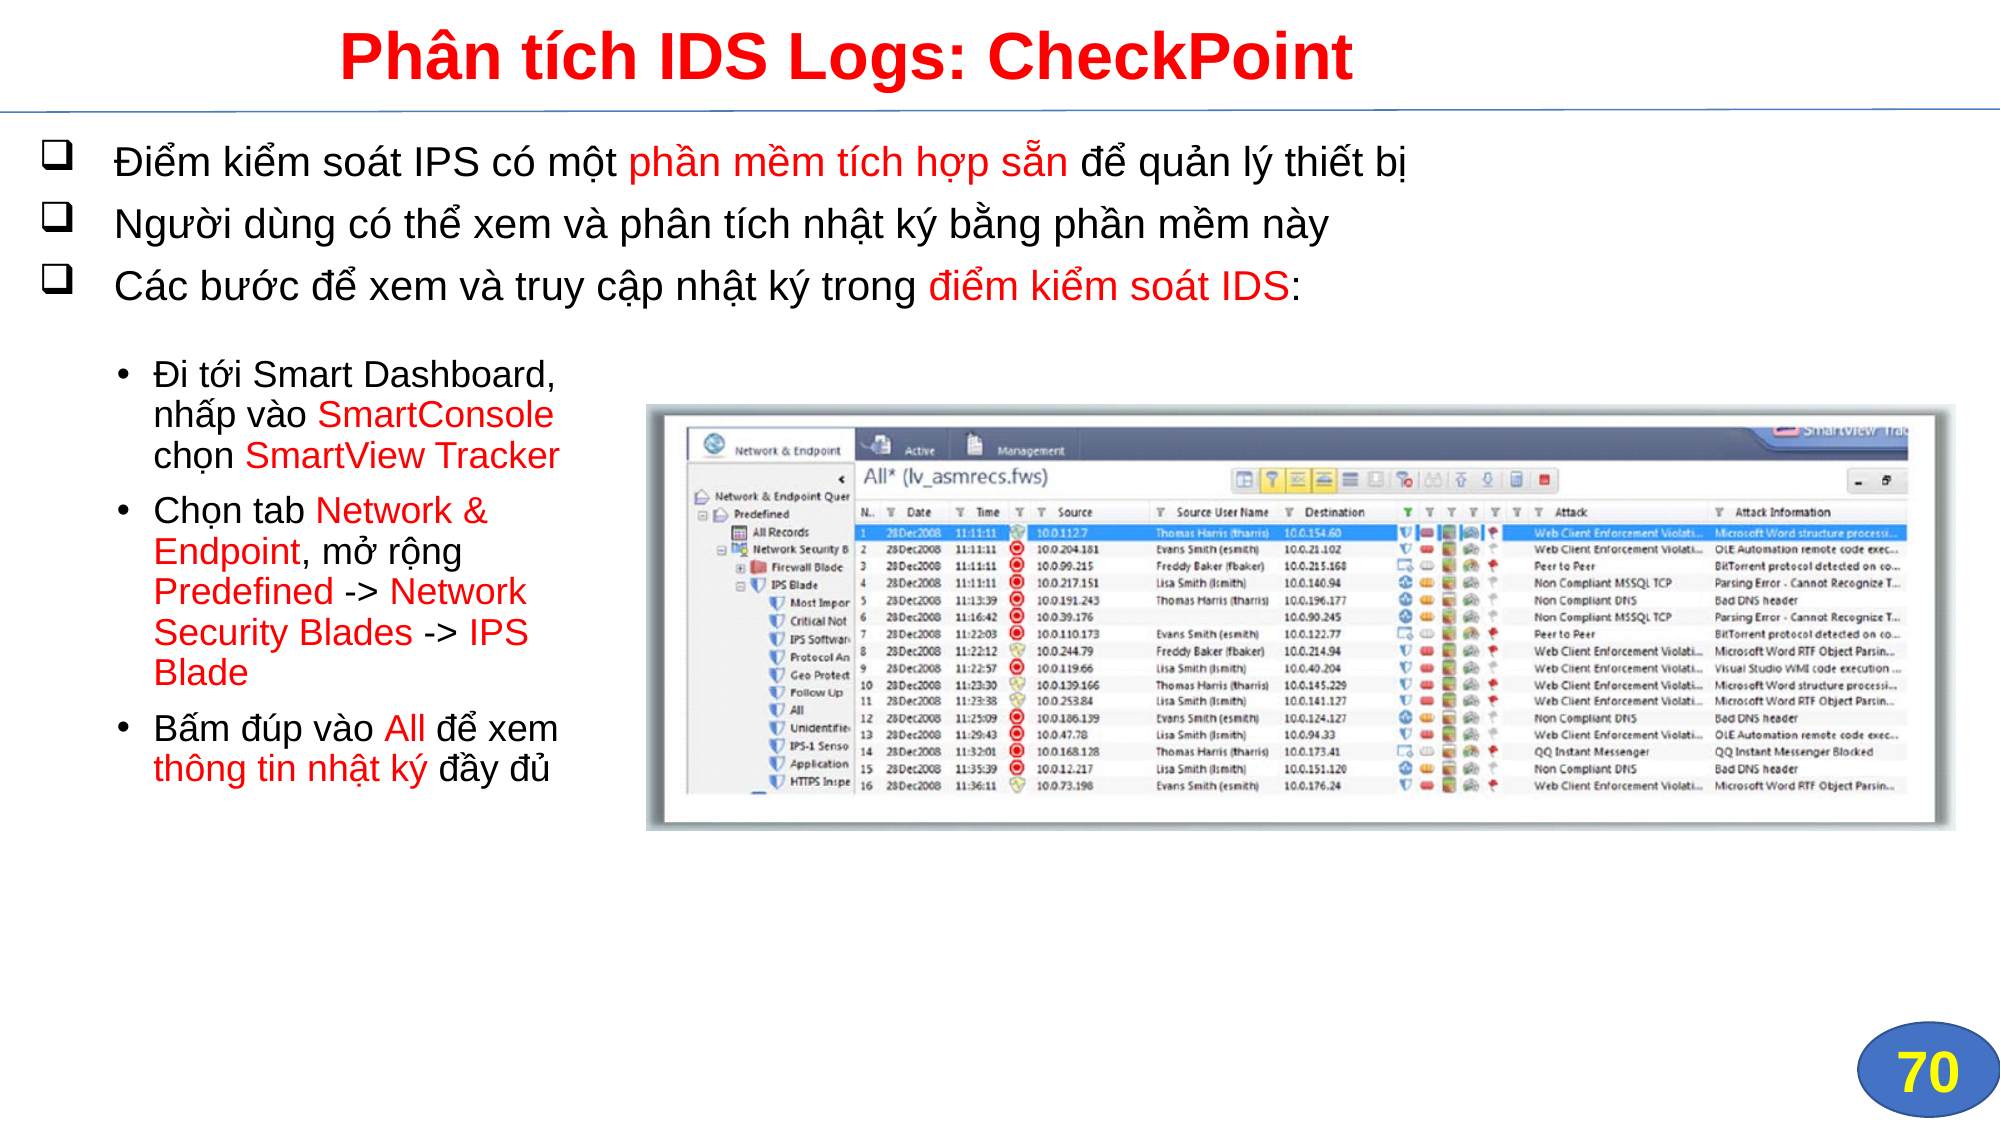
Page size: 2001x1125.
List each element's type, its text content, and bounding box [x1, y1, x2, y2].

text_box 70 [1857, 1021, 2000, 1118]
list Điểm kiểm soát IPS có một phần mềm tích hợp sẵn để quản lý thiết bị Người dùng có thể xem và phân tích nhật ký bằng phần mềm này Các bước để xem và truy cập nhật ký trong điểm kiểm soát IDS: [23, 132, 1442, 643]
text_box Đi tới Smart Dashboard, nhấp vào SmartConsole chọn SmartView Tracker Chọn tab Network & Endpoint, mở rộng Predefined -> Network Security Blades -> IPS Blade Bấm đúp vào All để xem thông tin nhật ký đầy đủ [23, 347, 585, 857]
title Phân tích IDS Logs: CheckPoint [324, 0, 1675, 109]
picture [646, 404, 1956, 831]
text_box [0, 109, 2000, 113]
